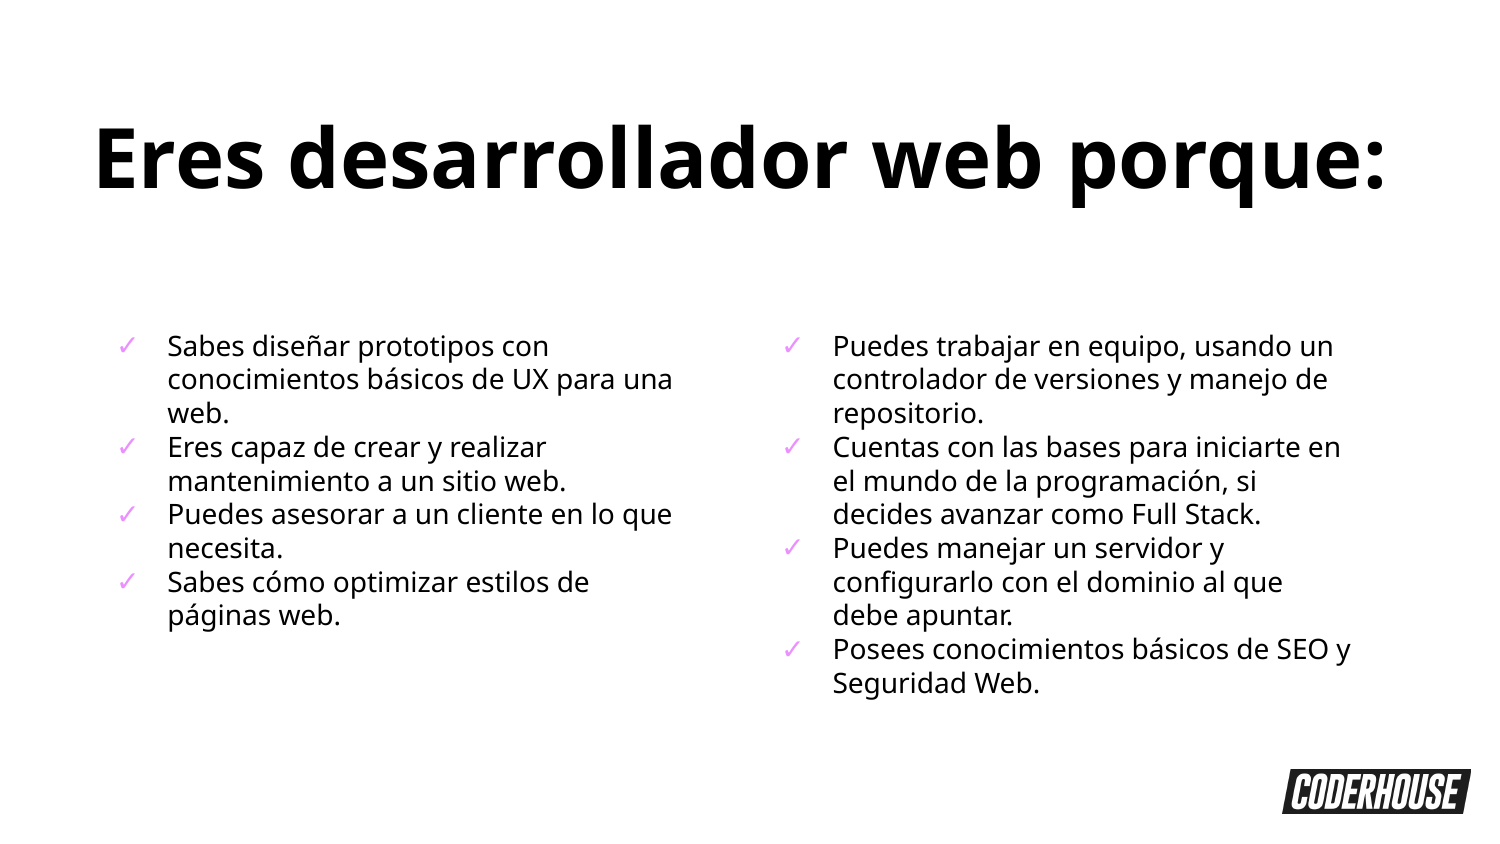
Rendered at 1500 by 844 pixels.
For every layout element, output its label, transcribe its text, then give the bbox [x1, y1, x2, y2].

text_box Puedes trabajar en equipo, usando un controlador de versiones y manejo de repositorio. Cuentas con las bases para iniciarte en el mundo de la programación, si decides avanzar como Full Stack. Puedes manejar un servidor y configurarlo con el dominio al que debe apuntar. Posees conocimientos básicos de SEO y Seguridad Web. [742, 312, 1372, 782]
text_box Sabes diseñar prototipos con conocimientos básicos de UX para una web. Eres capaz de crear y realizar mantenimiento a un sitio web. Puedes asesorar a un cliente en lo que necesita. Sabes cómo optimizar estilos de páginas web. [77, 312, 707, 782]
text_box Eres desarrollador web porque: [77, 101, 1414, 222]
picture [1281, 769, 1471, 814]
